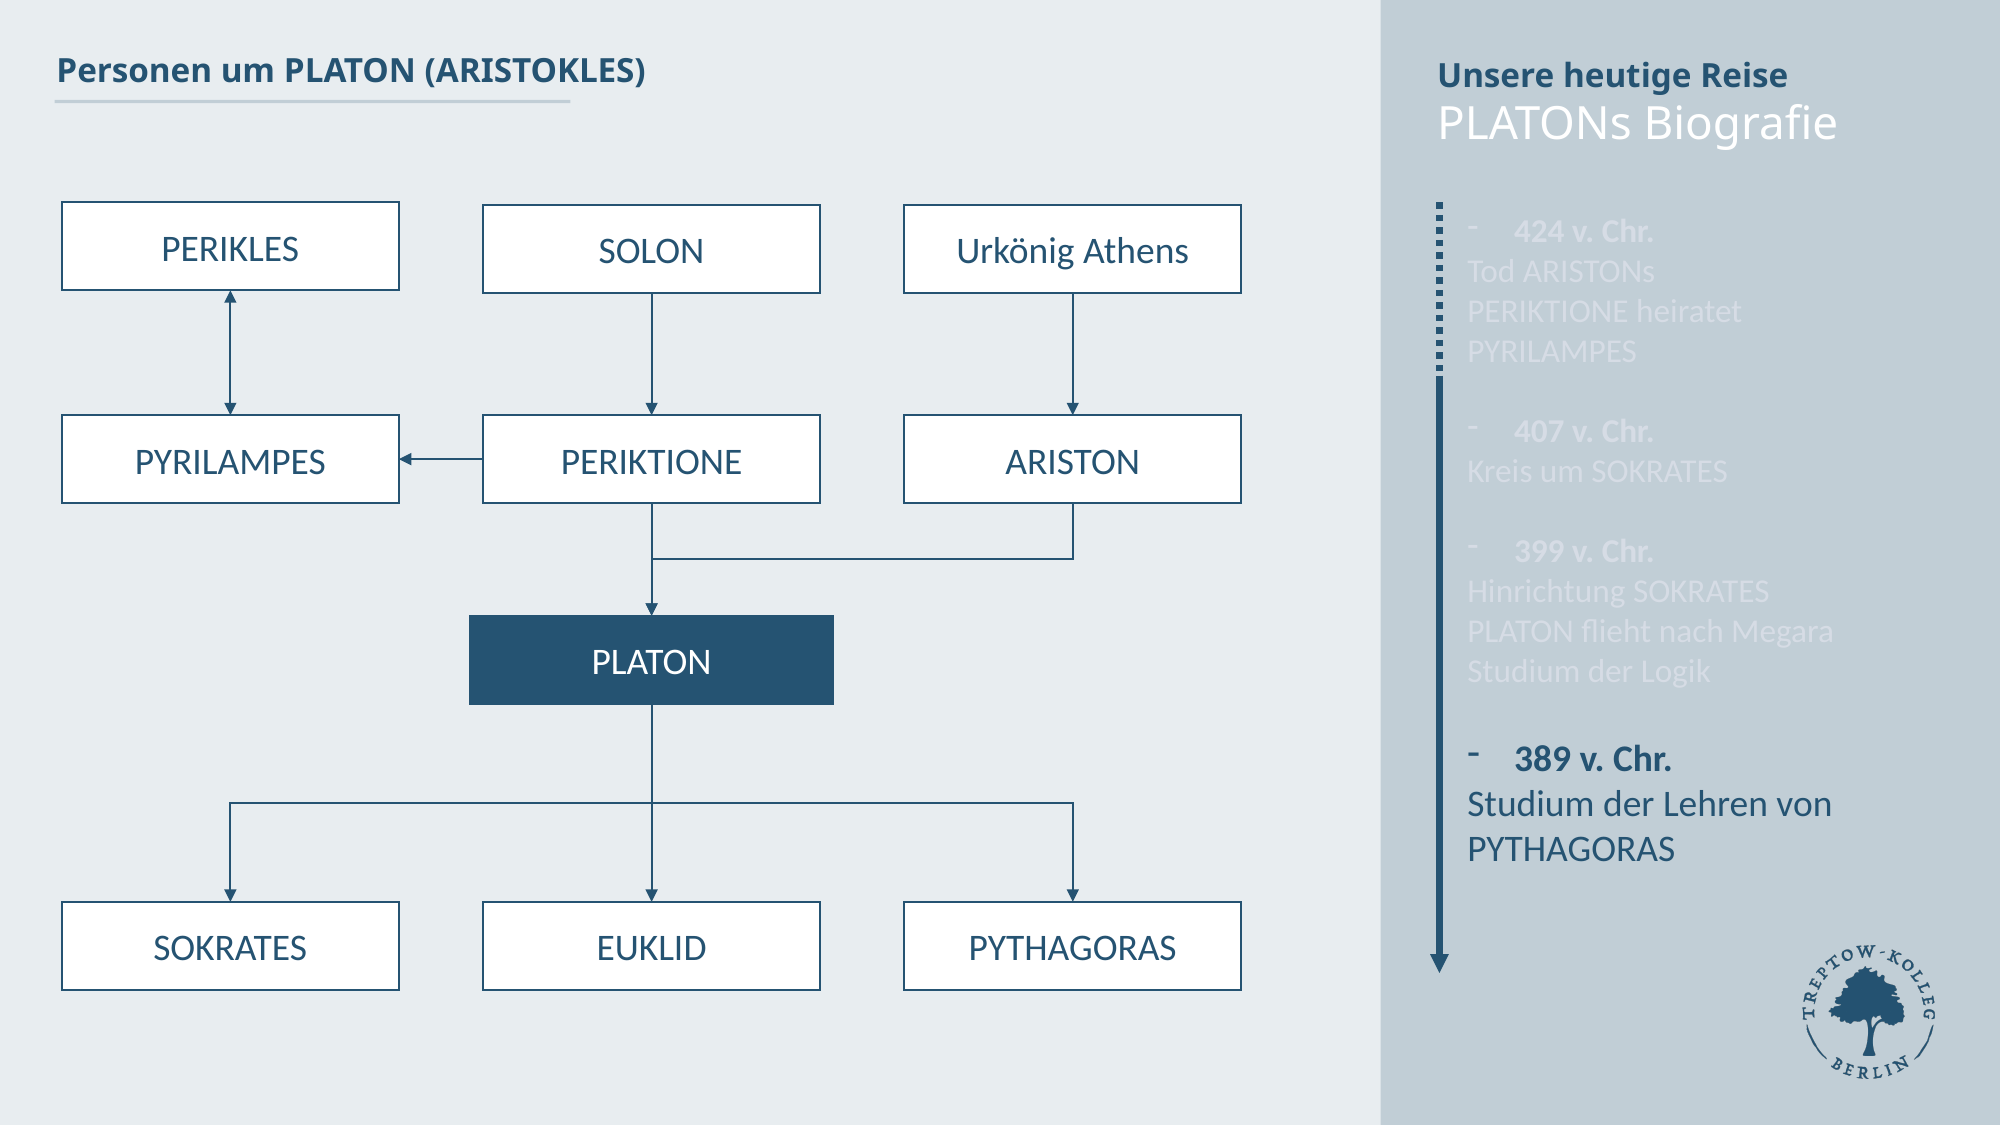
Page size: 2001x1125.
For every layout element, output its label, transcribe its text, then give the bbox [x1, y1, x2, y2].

text_box PERIKLES [61, 201, 400, 291]
text_box PYTHAGORAS [962, 901, 1242, 991]
text_box Personen um PLATON (ARISTOKLES) [41, 46, 1340, 150]
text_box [341, 592, 540, 1014]
text_box PLATON [540, 615, 763, 705]
text_box SOKRATES [61, 901, 341, 991]
text_box SOLON [482, 204, 821, 294]
text_box EUKLID [540, 901, 763, 991]
text_box Urkönig Athens [903, 204, 1242, 294]
text_box PERIKTIONE [482, 414, 805, 504]
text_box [763, 592, 962, 1014]
text_box 424 v. Chr. Tod ARISTONs PERIKTIONE heiratet PYRILAMPES 407 v. Chr. Kreis um SOKRATES 399 v. Chr. Hinrichtung SOKRATES PLATON flieht nach Megara Studium der Logik 389 v. Chr. Studium der Lehren von PYTHAGORAS [1452, 202, 1909, 877]
text_box [1380, 0, 2000, 1125]
text_box ARISTON [919, 414, 1242, 504]
picture [1802, 945, 1935, 1079]
title Unsere heutige Reise PLATONs Biografie [1422, 46, 1959, 195]
text_box PYRILAMPES [61, 414, 400, 504]
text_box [805, 348, 919, 592]
